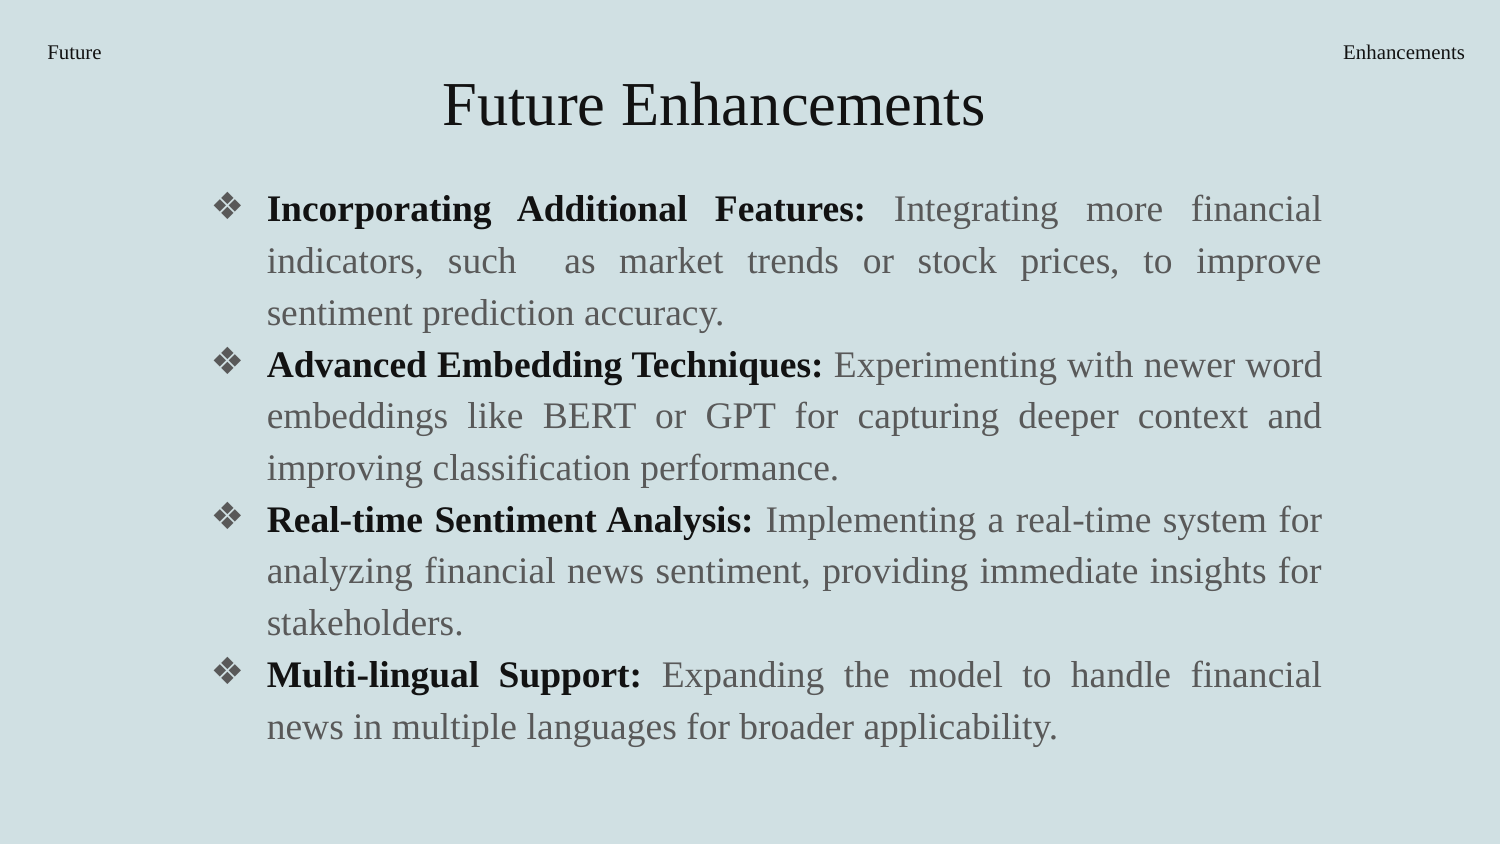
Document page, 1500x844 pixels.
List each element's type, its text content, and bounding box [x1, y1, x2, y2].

list Future Enhancements [427, 60, 1013, 131]
text_box Incorporating Additional Features: Integrating more financial indicators, such as market trends or stock prices, to improve sentiment prediction accuracy. Advanced Embedding Techniques: Experimenting with newer word embeddings like BERT or GPT for capturing deeper context and improving classification performance. Real-time Sentiment Analysis: Implementing a real-time system for analyzing financial news sentiment, providing immediate insights for stakeholders. Multi-lingual Support: Expanding the model to handle financial news in multiple languages for broader applicability. [176, 162, 1339, 801]
list Enhancements [1162, 32, 1480, 67]
list Future [32, 32, 338, 67]
